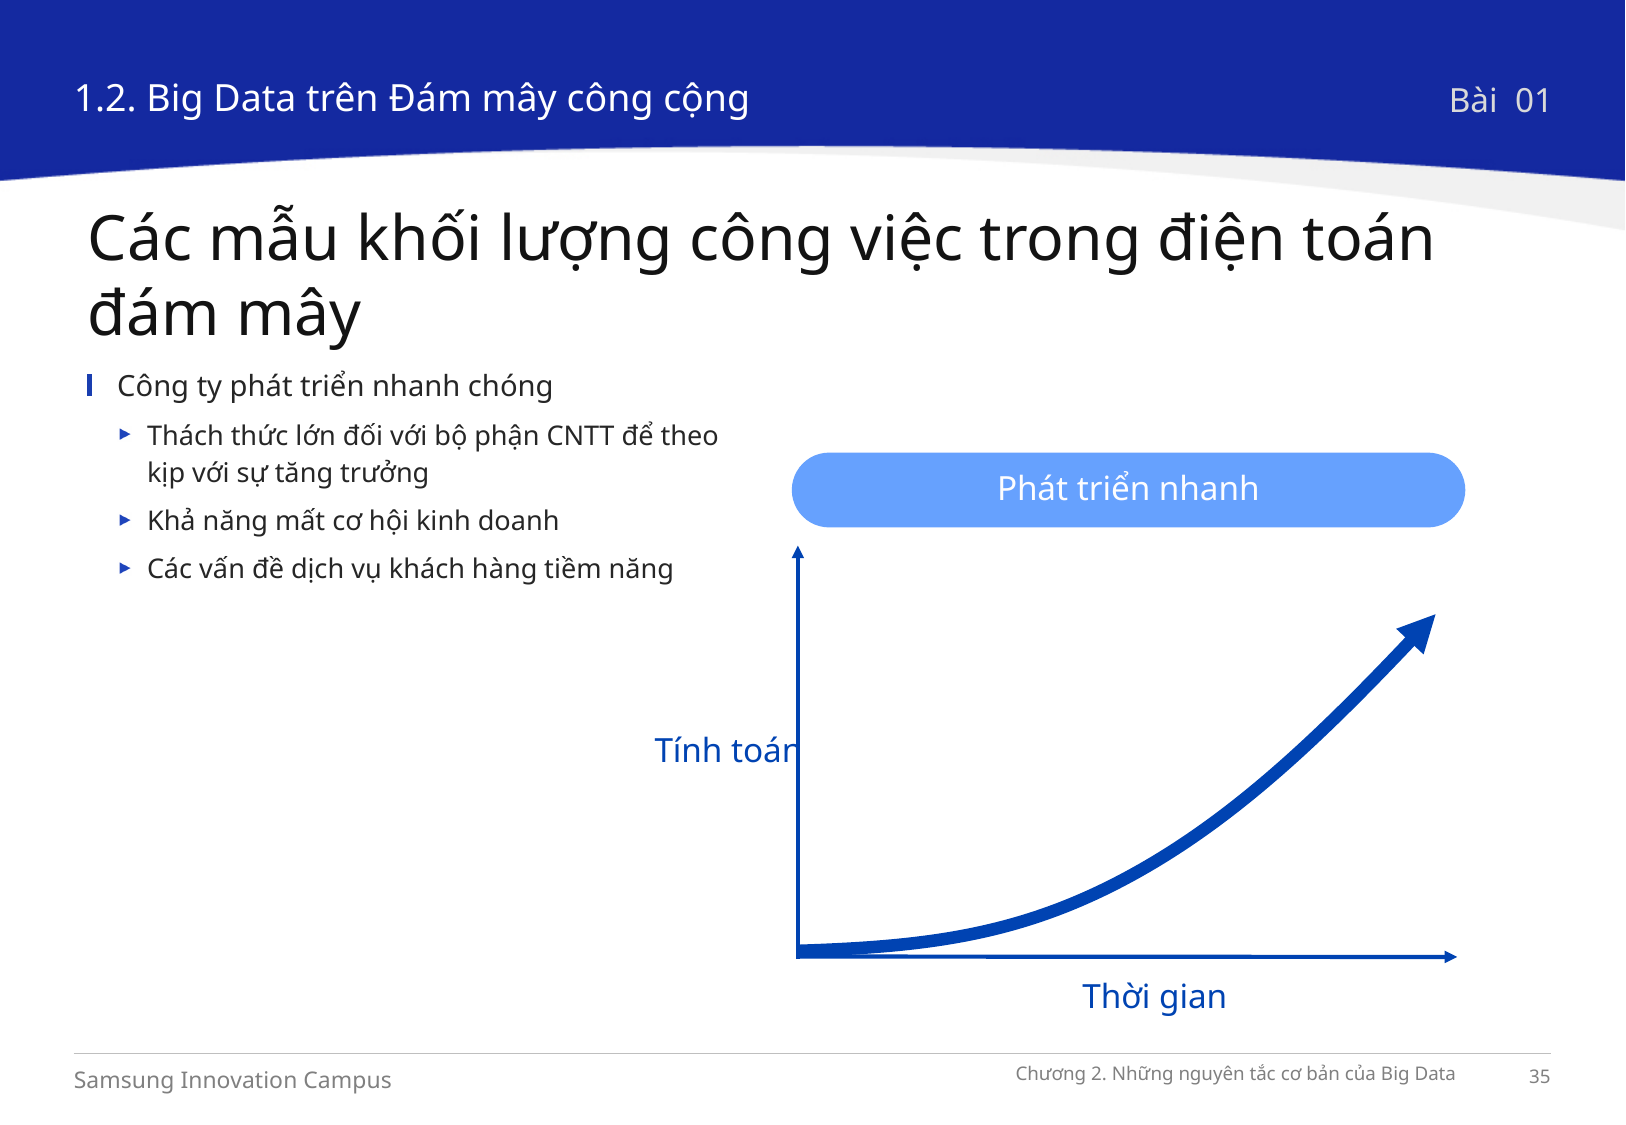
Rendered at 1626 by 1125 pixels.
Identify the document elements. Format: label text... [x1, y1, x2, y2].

picture [0, 0, 1625, 1125]
list Công ty phát triển nhanh chóng Thách thức lớn đối với bộ phận CNTT để theo kịp với sự tăng trưởng Khả năng mất cơ hội kinh doanh Các vấn đề dịch vụ khách hàng tiềm năng [87, 365, 762, 516]
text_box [643, 452, 1466, 1024]
list Các mẫu khối lượng công việc trong điện toán đám mây [87, 232, 1531, 314]
list 1.2. Big Data trên Đám mây công cộng [73, 73, 1308, 119]
list Bài 01 [1423, 79, 1554, 120]
